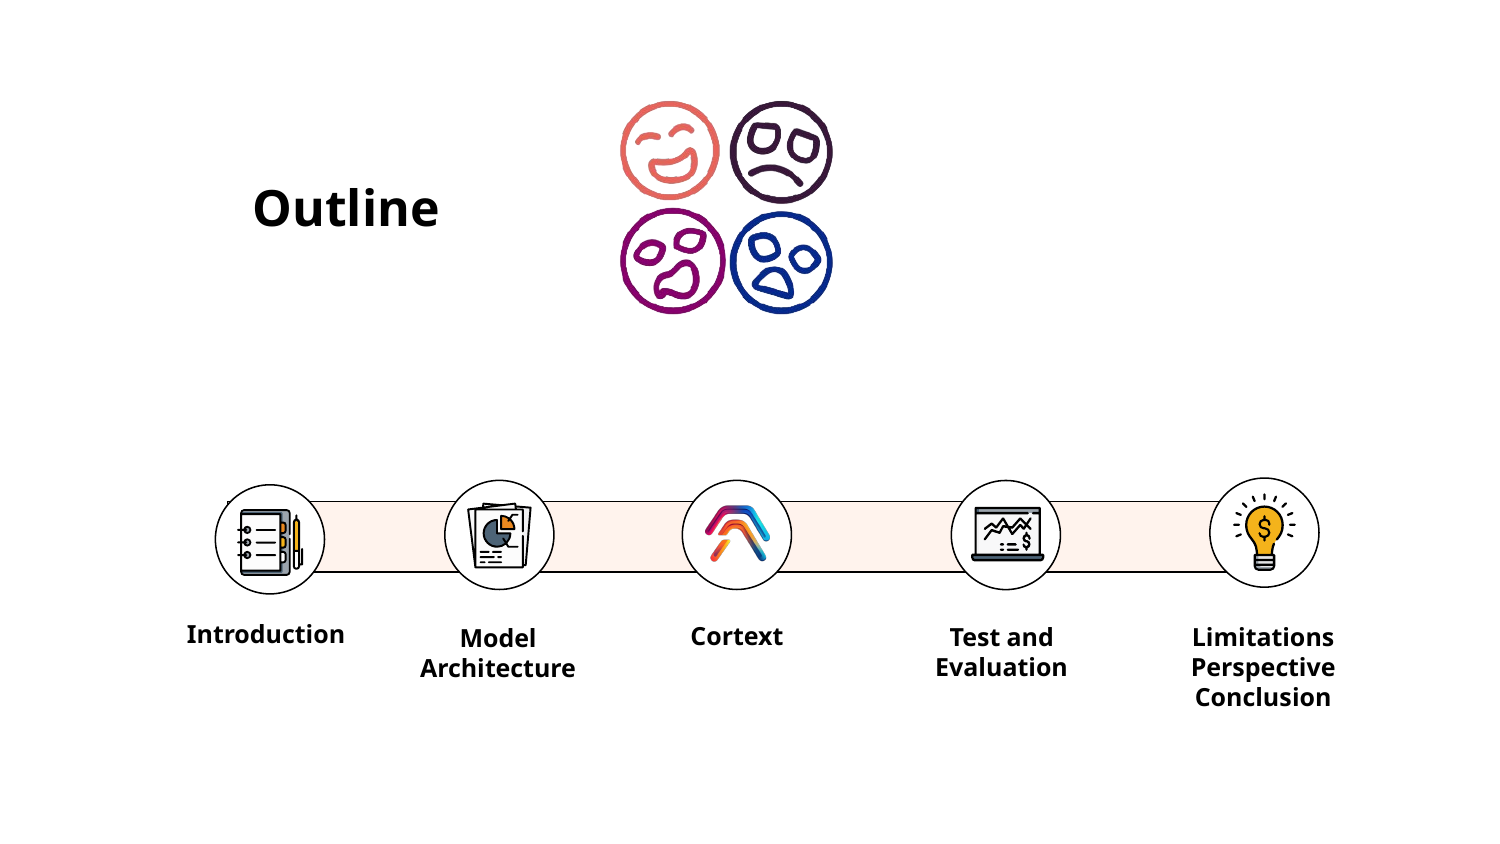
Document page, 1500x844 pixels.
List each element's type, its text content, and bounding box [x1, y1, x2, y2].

text_box [951, 480, 1061, 590]
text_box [466, 502, 532, 569]
text_box [238, 583, 303, 594]
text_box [1232, 492, 1297, 571]
text_box Introduction [167, 603, 365, 658]
text_box [777, 501, 965, 573]
text_box [1046, 501, 1226, 573]
text_box [682, 480, 792, 590]
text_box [236, 508, 304, 577]
text_box [215, 484, 325, 582]
text_box Limitations Perspective Conclusion [1169, 606, 1358, 723]
text_box [444, 480, 554, 590]
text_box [970, 506, 1045, 562]
picture [605, 86, 845, 322]
text_box [1234, 578, 1295, 588]
text_box [540, 501, 696, 573]
text_box Model Architecture [399, 607, 597, 693]
text_box [1209, 478, 1319, 578]
picture [705, 501, 770, 567]
title Outline [195, 161, 498, 254]
text_box Test and Evaluation [903, 606, 1101, 695]
text_box [310, 501, 459, 573]
text_box Cortext [668, 605, 806, 676]
